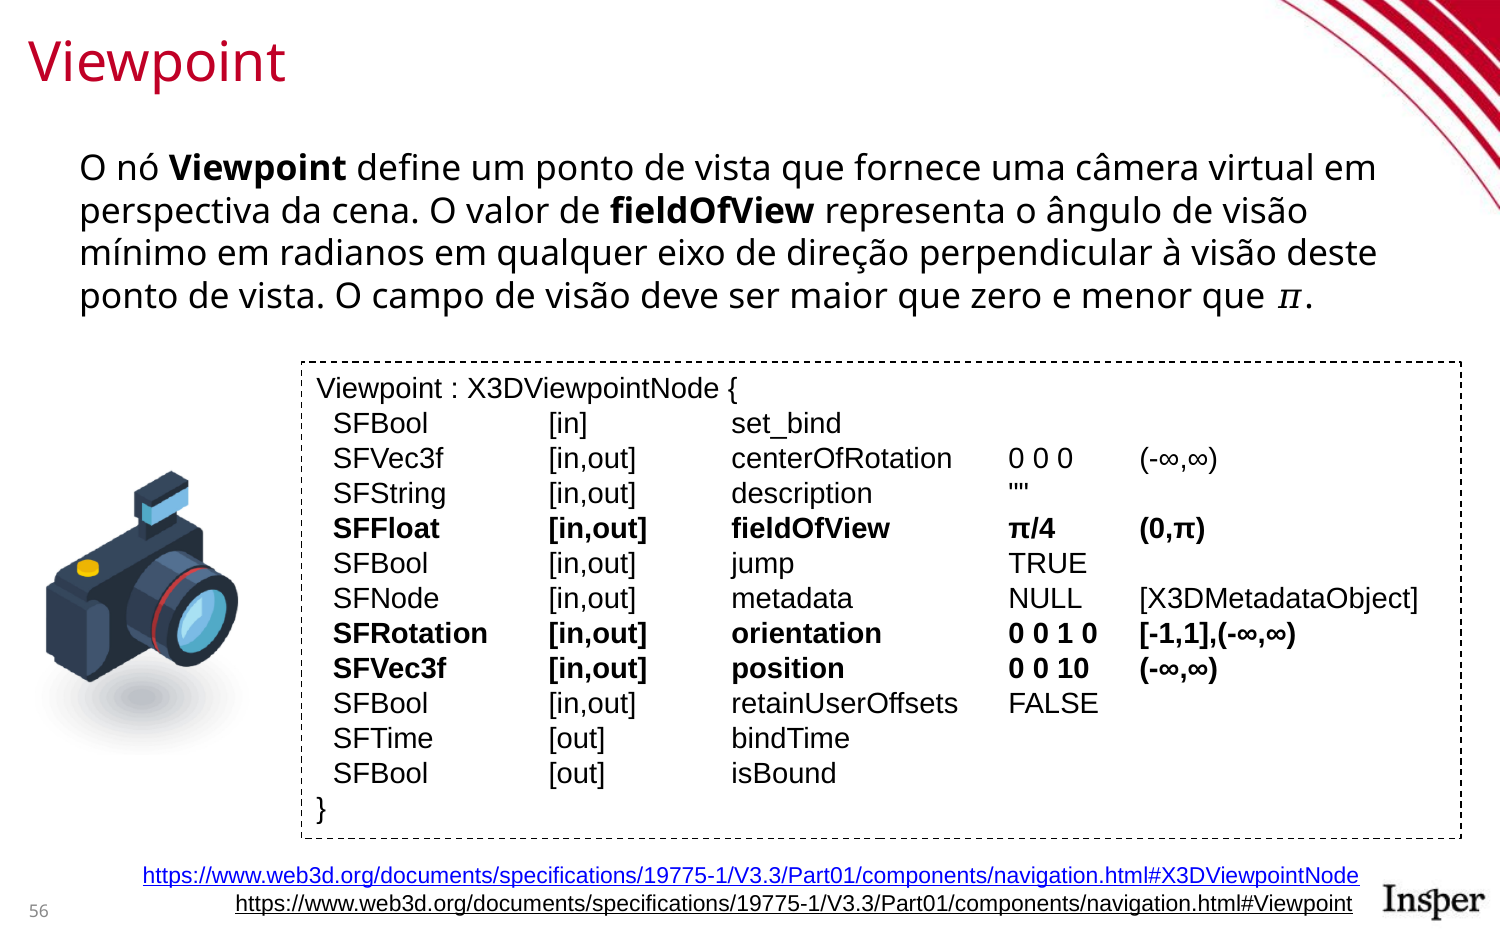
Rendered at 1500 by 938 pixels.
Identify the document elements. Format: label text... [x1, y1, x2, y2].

title Viewpoint [13, 18, 1397, 104]
text_box https://www.web3d.org/documents/specifications/19775-1/V3.3/Part01/components/navigation.html#X3DViewpointNode https://www.web3d.org/documents/specifications/19775-1/V3.3/Part01/components/navigation.html#Viewpoint [111, 853, 1375, 924]
picture [22, 0, 1500, 938]
slide_number 56 [0, 887, 78, 938]
list O nó Viewpoint define um ponto de vista que fornece uma câmera virtual em perspectiva da cena. O valor de fieldOfView representa o ângulo de visão mínimo em radianos em qualquer eixo de direção perpendicular à visão deste ponto de vista. O campo de visão deve ser maior que zero e menor que 𝜋. [64, 137, 1447, 373]
text_box Viewpoint : X3DViewpointNode { SFBool [in] set_bind SFVec3f [in,out] centerOfRotation 0 0 0 (-∞,∞) SFString [in,out] description "" SFFloat [in,out] fieldOfView π/4 (0,π) SFBool [in,out] jump TRUE SFNode [in,out] metadata NULL [X3DMetadataObject] SFRotation [in,out] orientation 0 0 1 0 [-1,1],(-∞,∞) SFVec3f [in,out] position 0 0 10 (-∞,∞) SFBool [in,out] retainUserOffsets FALSE SFTime [out] bindTime SFBool [out] isBound } [301, 362, 1461, 839]
